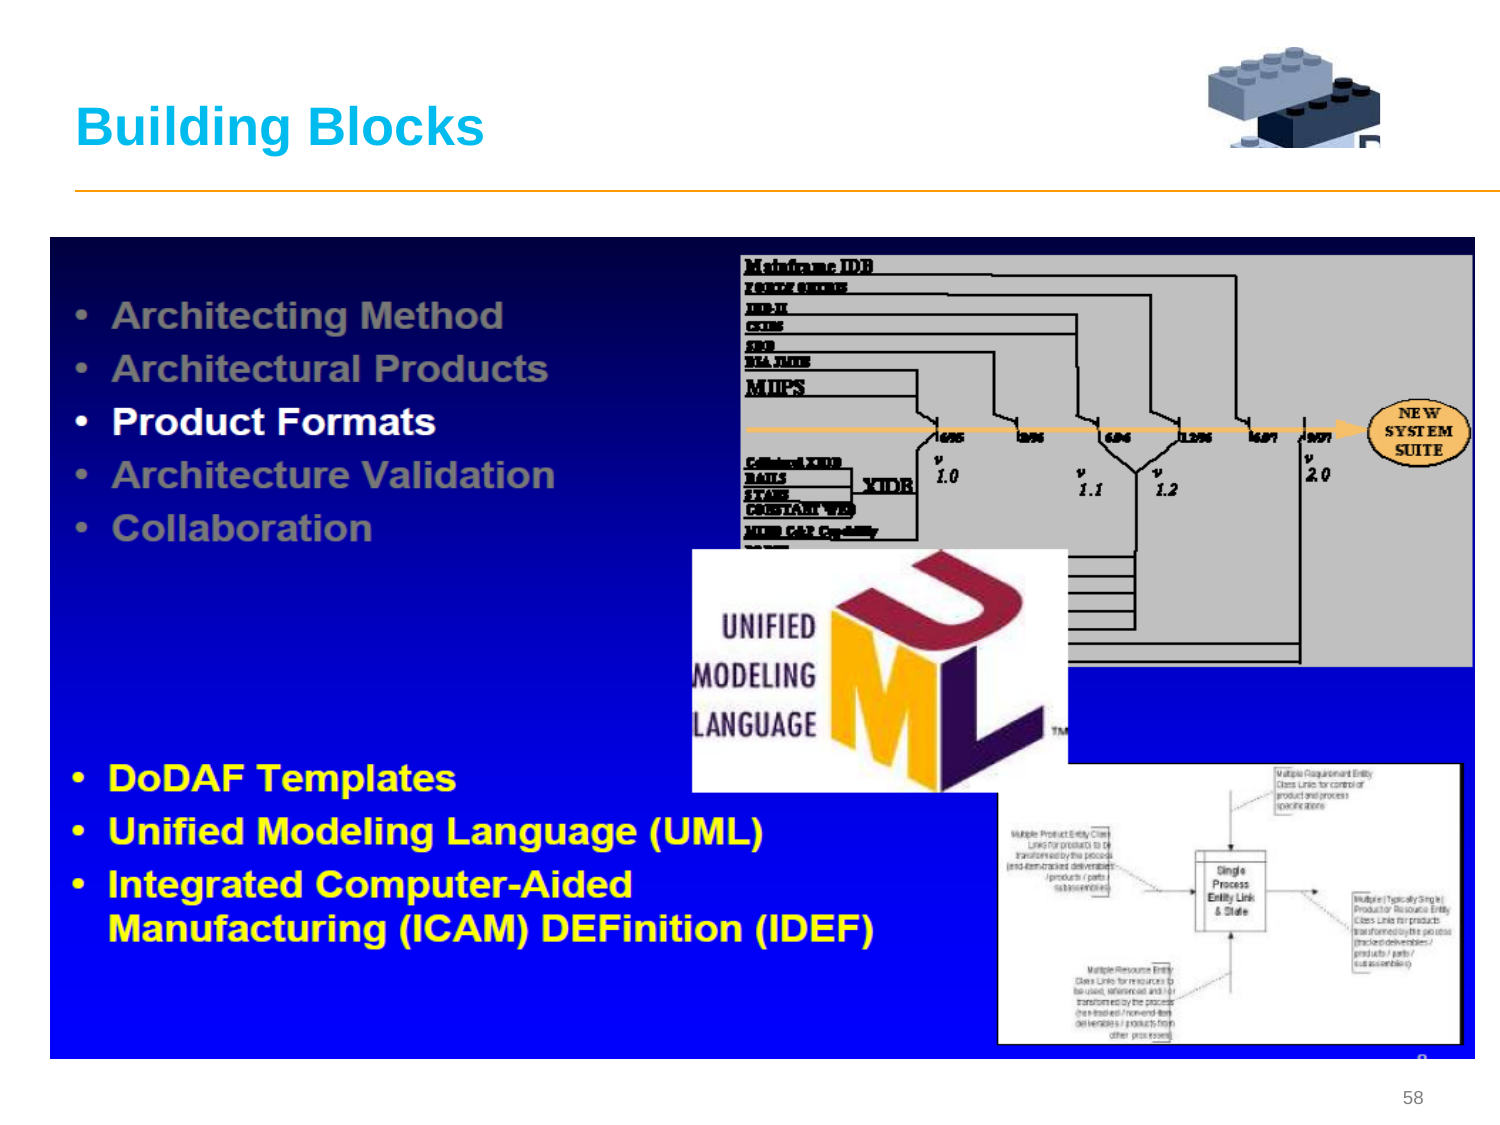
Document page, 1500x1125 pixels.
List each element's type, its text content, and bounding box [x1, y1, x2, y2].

title Building Blocks [75, 27, 1422, 157]
picture [49, 237, 1476, 1060]
